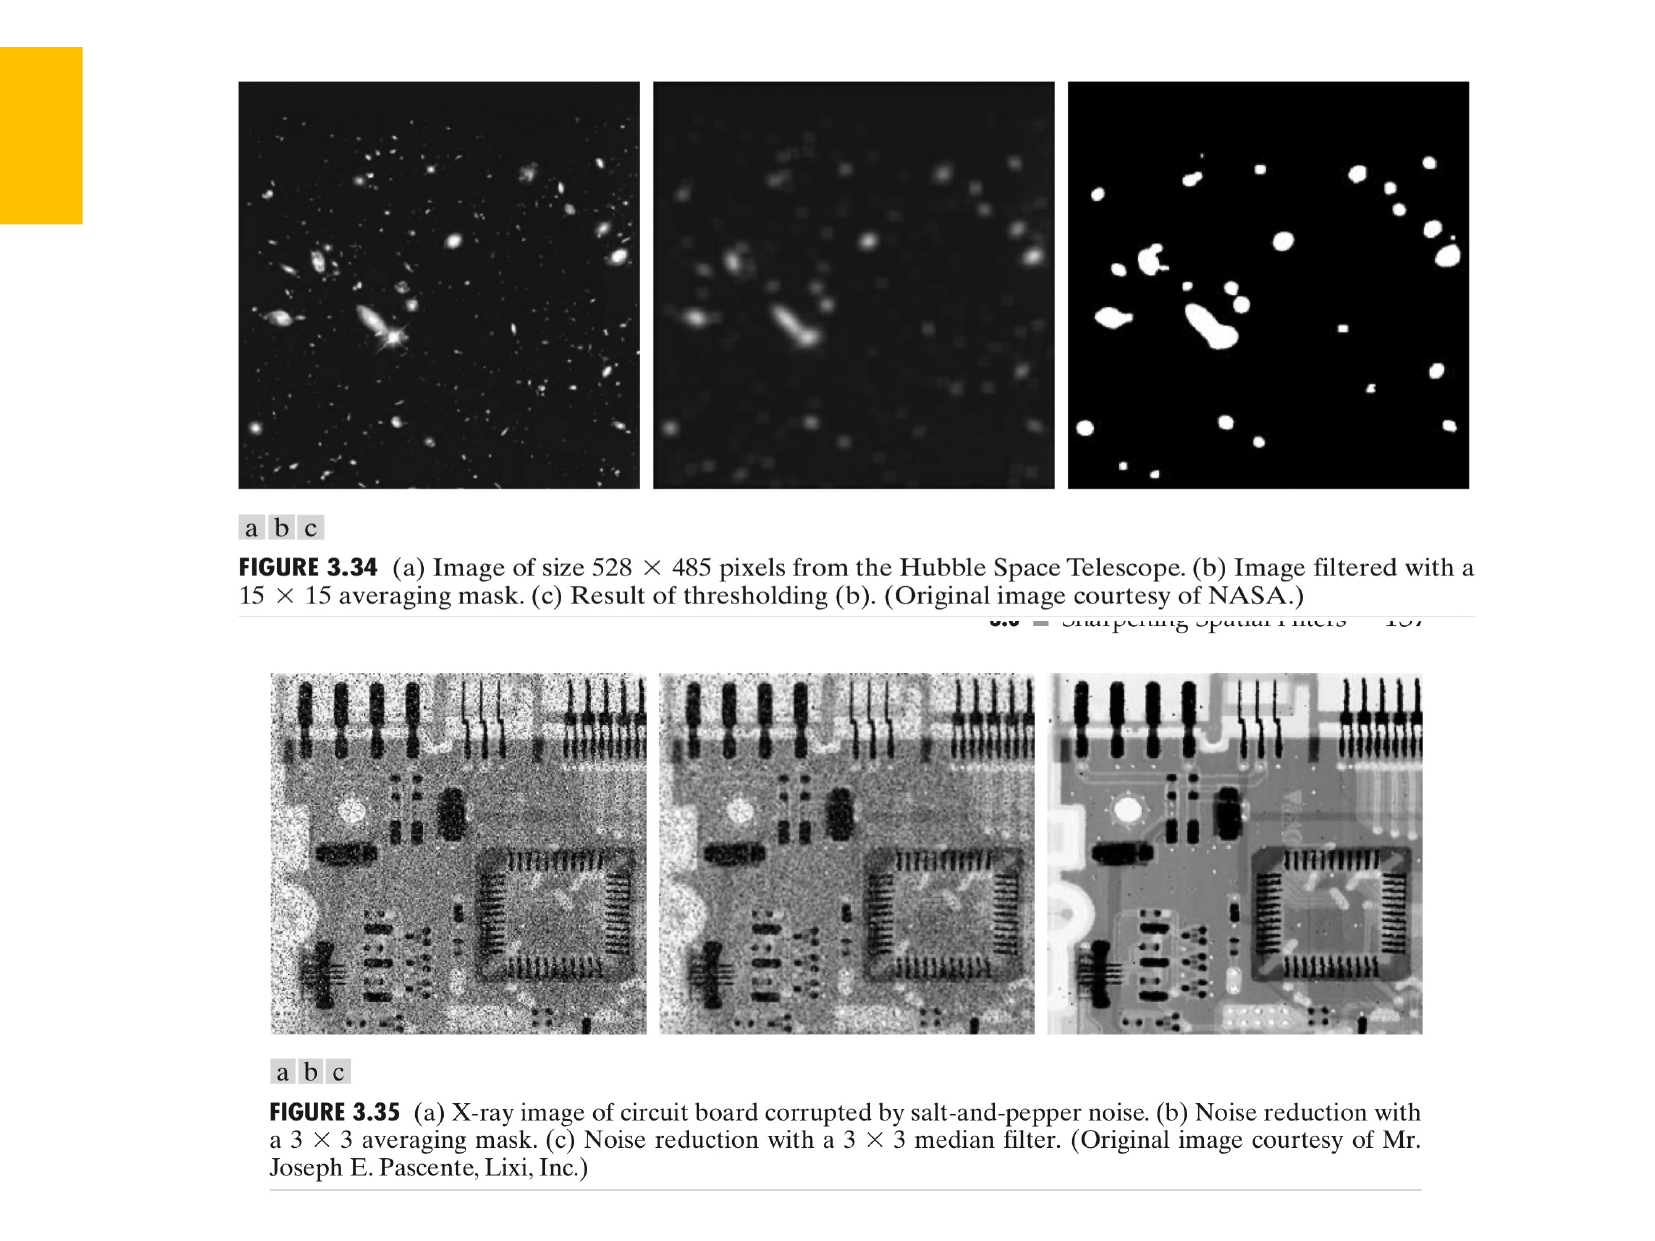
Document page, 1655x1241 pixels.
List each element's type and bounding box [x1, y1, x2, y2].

picture [213, 70, 1489, 617]
picture [216, 621, 1492, 1239]
